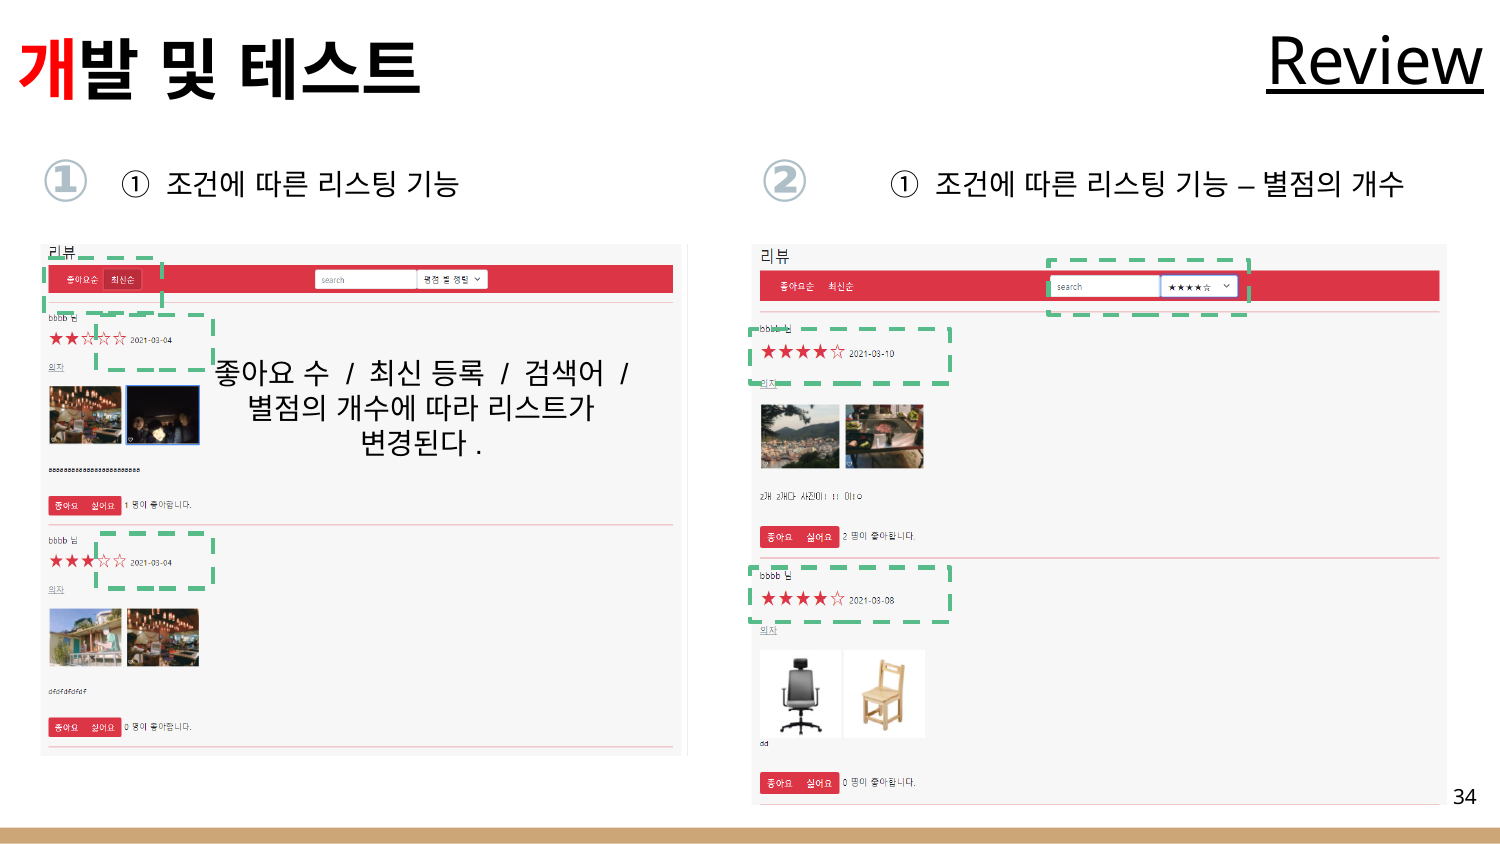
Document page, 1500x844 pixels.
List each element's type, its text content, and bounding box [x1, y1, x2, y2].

text_box 개발 및 테스트 [2, 12, 101, 123]
slide_number 34 [1401, 763, 1492, 829]
text_box ① 조건에 따른 리스팅 기능 [106, 158, 476, 209]
picture [749, 244, 1447, 805]
text_box ② [723, 135, 846, 221]
text_box ① [4, 135, 128, 221]
picture [34, 244, 690, 756]
text_box ① 조건에 따른 리스팅 기능 – 별점의 개수 [876, 158, 1422, 209]
title Review [101, 0, 1499, 126]
